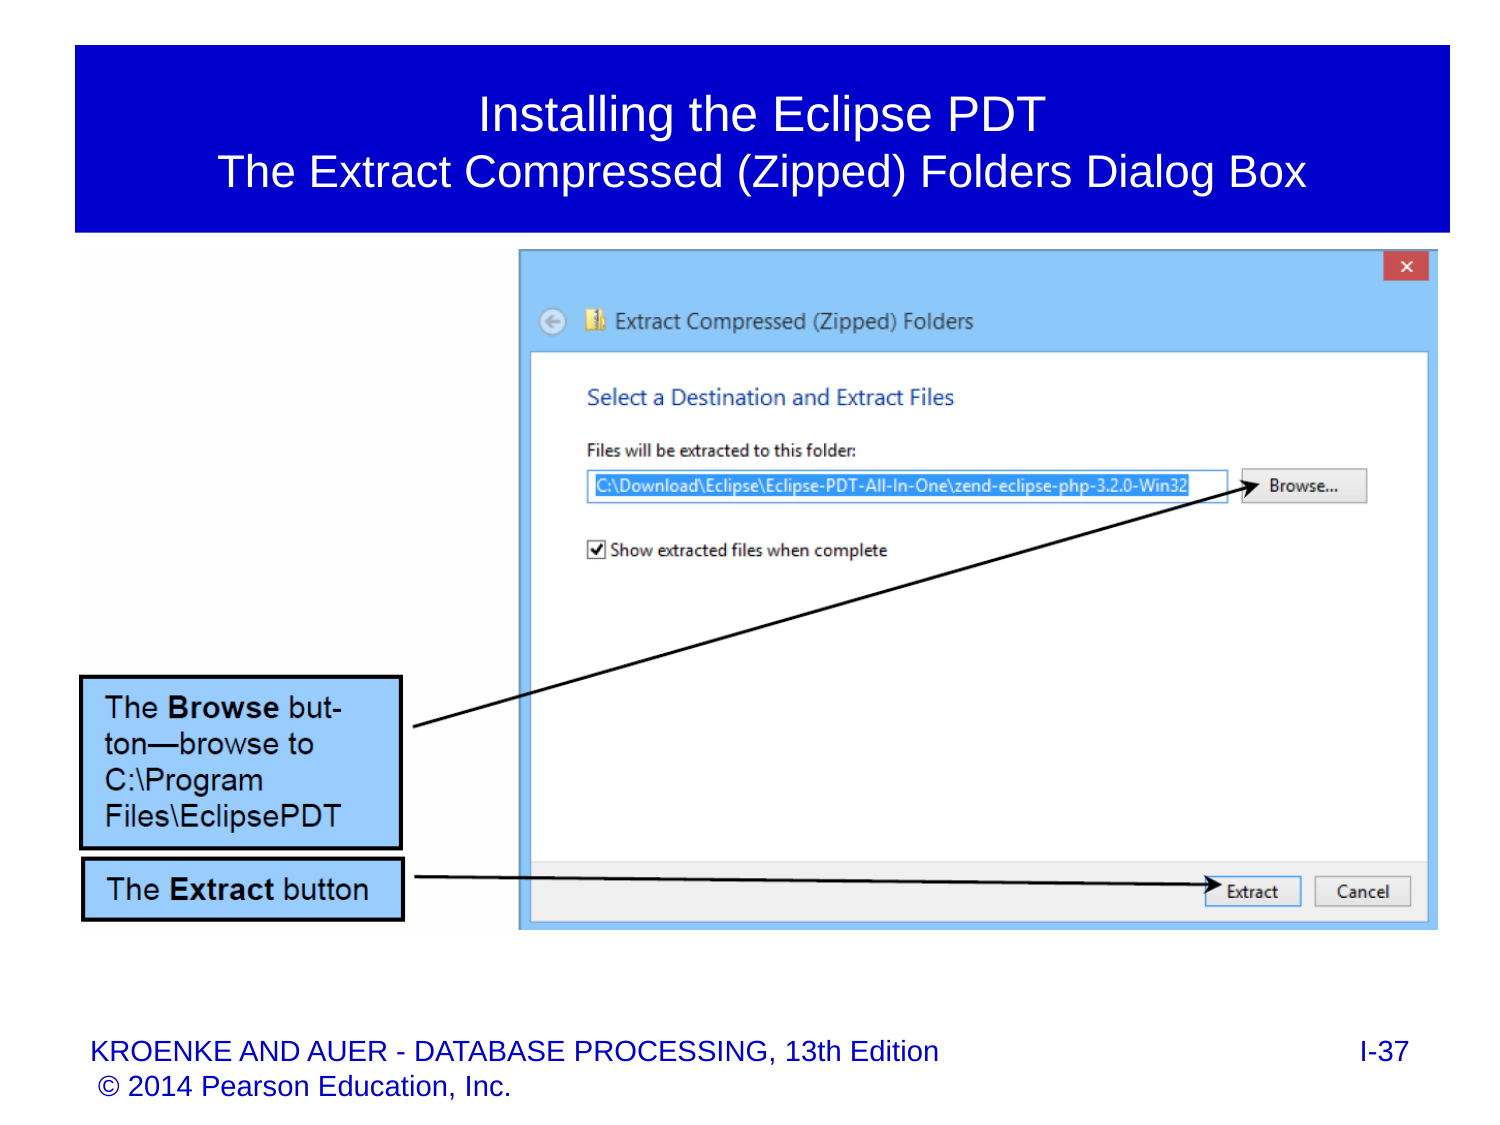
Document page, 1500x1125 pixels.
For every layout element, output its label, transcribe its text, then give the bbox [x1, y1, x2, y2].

footer KROENKE AND AUER - DATABASE PROCESSING, 13th Edition © 2014 Pearson Education, Inc. [74, 1024, 963, 1104]
title Installing the Eclipse PDT The Extract Compressed (Zipped) Folders Dialog Box [75, 45, 1450, 233]
slide_number I-37 [1074, 1024, 1426, 1103]
picture [79, 249, 1438, 930]
